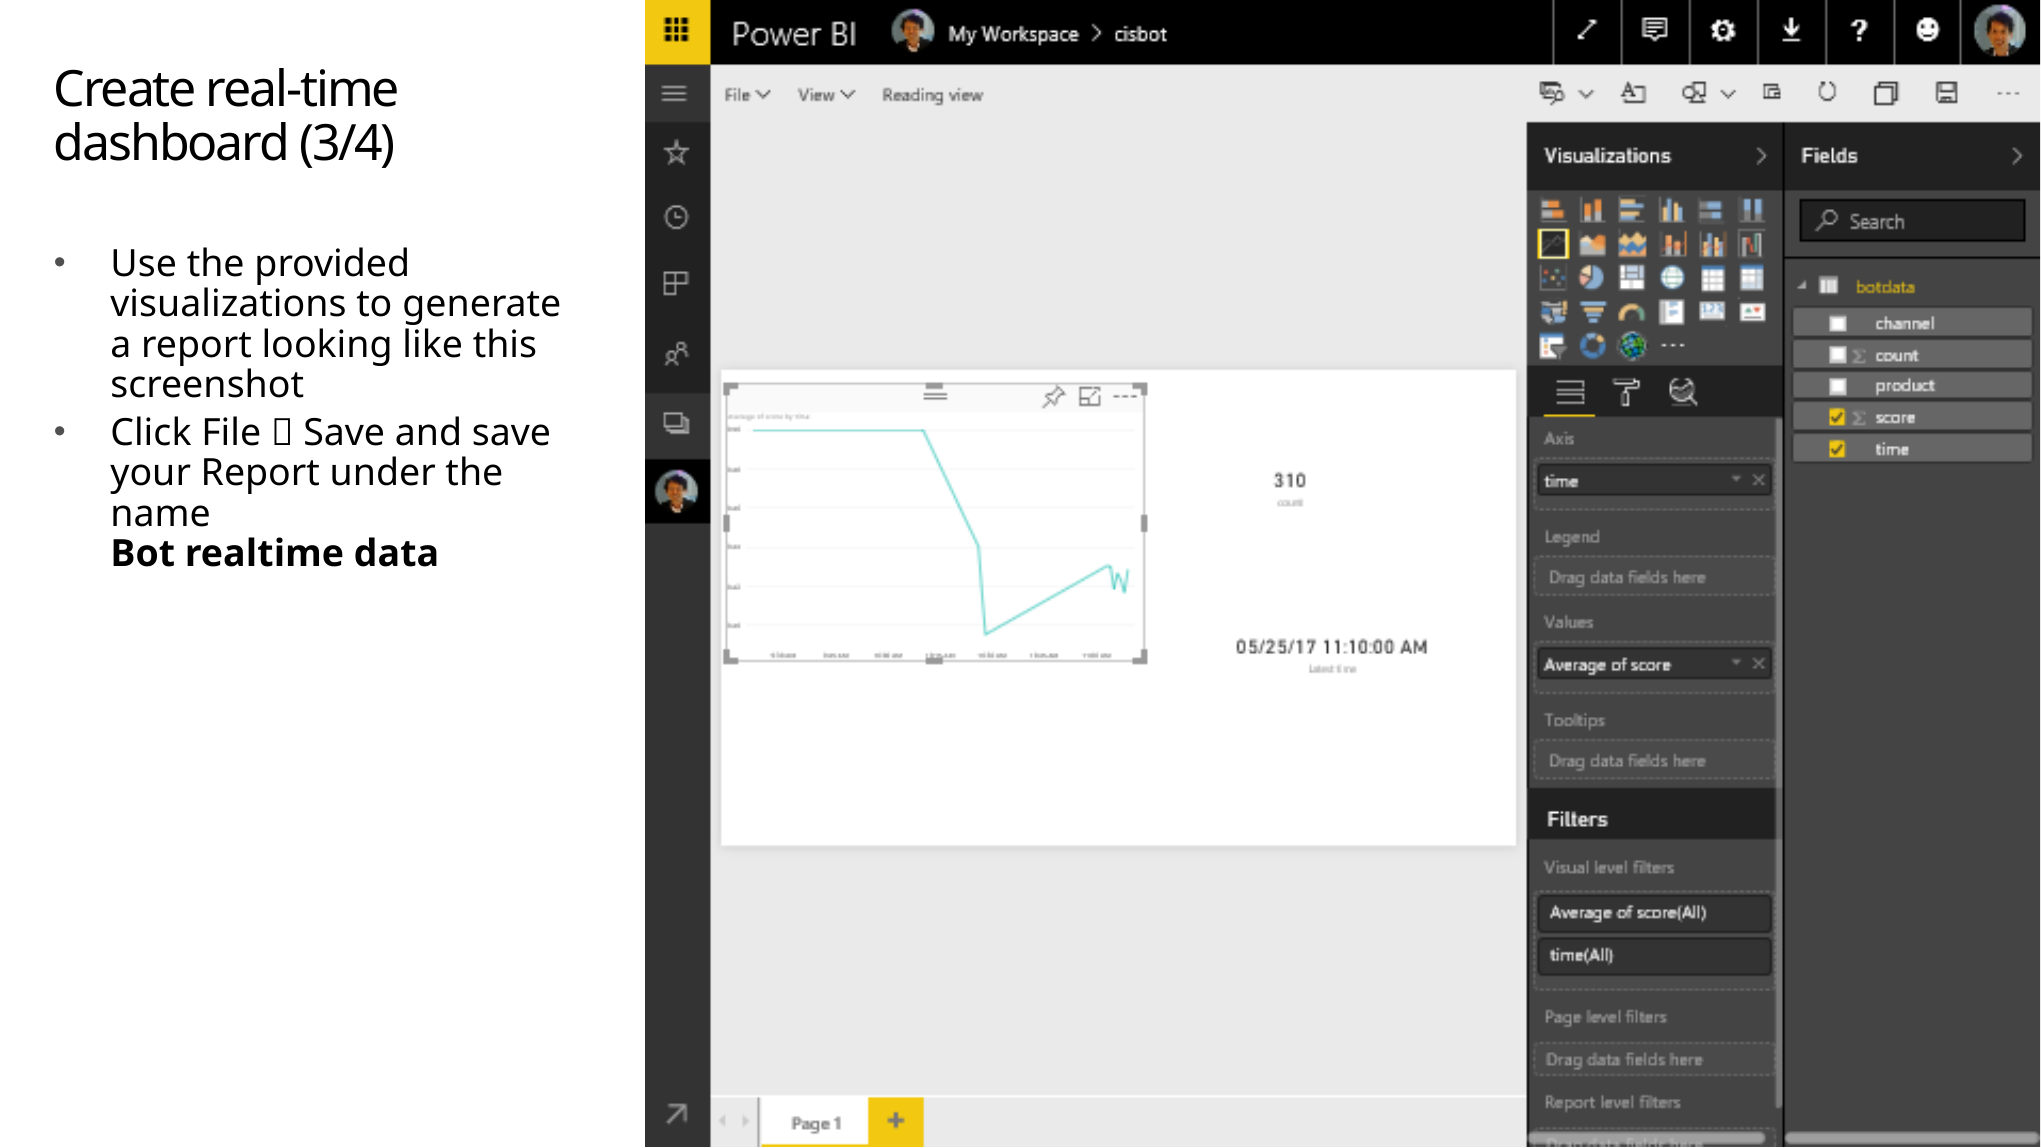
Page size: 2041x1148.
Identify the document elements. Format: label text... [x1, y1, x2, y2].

picture [644, 0, 2041, 1148]
list Use the provided visualizations to generate a report looking like this screenshot Click File  Save and save your Report under the name Bot realtime data [30, 228, 616, 555]
title Create real-time dashboard (3/4) [30, 48, 616, 189]
